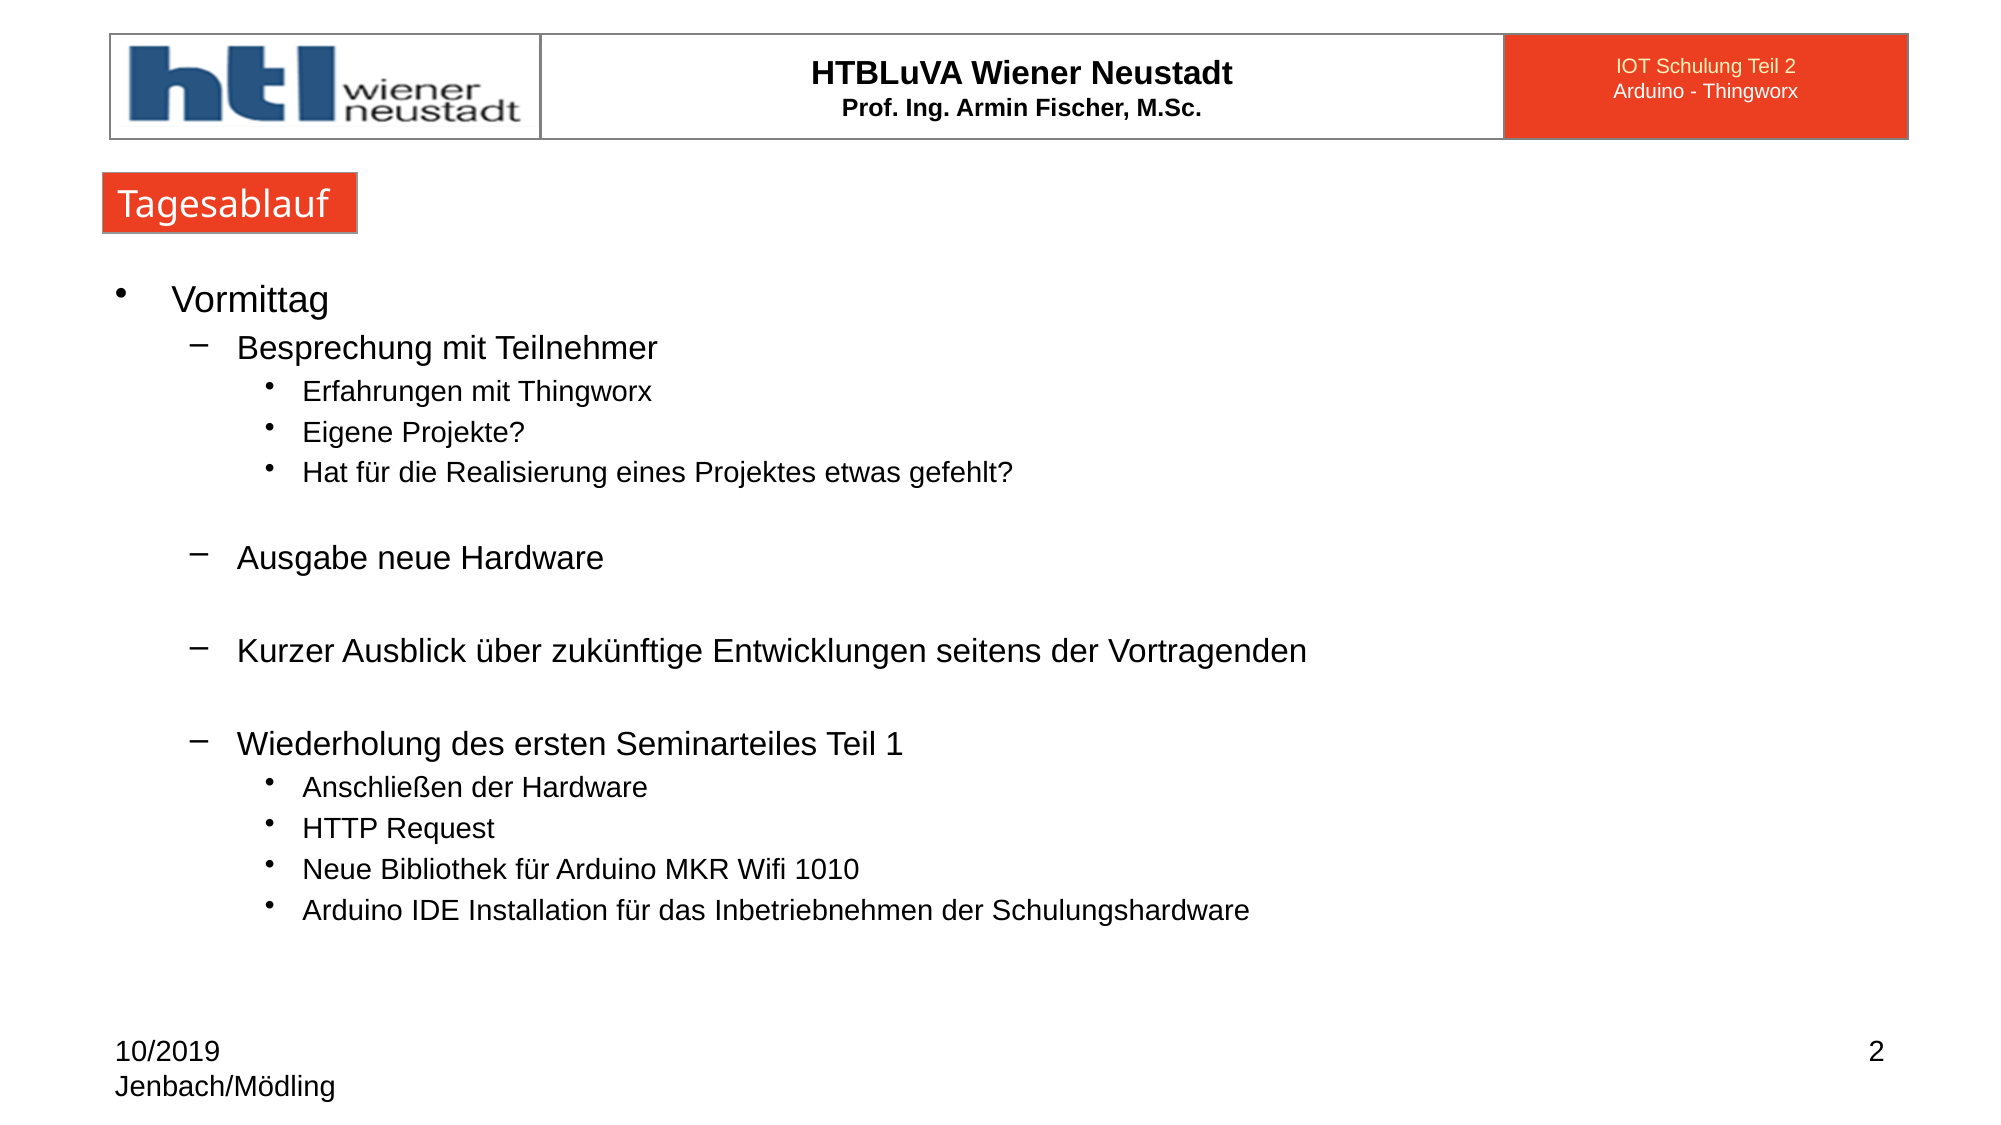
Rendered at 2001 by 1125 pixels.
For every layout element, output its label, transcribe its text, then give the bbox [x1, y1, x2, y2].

slide_number 10/2019 Jenbach/Mödling [99, 1024, 567, 1103]
list Vormittag Besprechung mit Teilnehmer Erfahrungen mit Thingworx Eigene Projekte? Hat für die Realisierung eines Projektes etwas gefehlt? Ausgabe neue Hardware Kurzer Ausblick über zukünftige Entwicklungen seitens der Vortragenden Wiederholung des ersten Seminarteiles Teil 1 Anschließen der Hardware HTTP Request Neue Bibliothek für Arduino MKR Wifi 1010 Arduino IDE Installation für das Inbetriebnehmen der Schulungshardware [99, 266, 1901, 1006]
slide_number 2 [1433, 1024, 1901, 1103]
picture [117, 43, 541, 131]
list Tagesablauf [102, 172, 358, 234]
